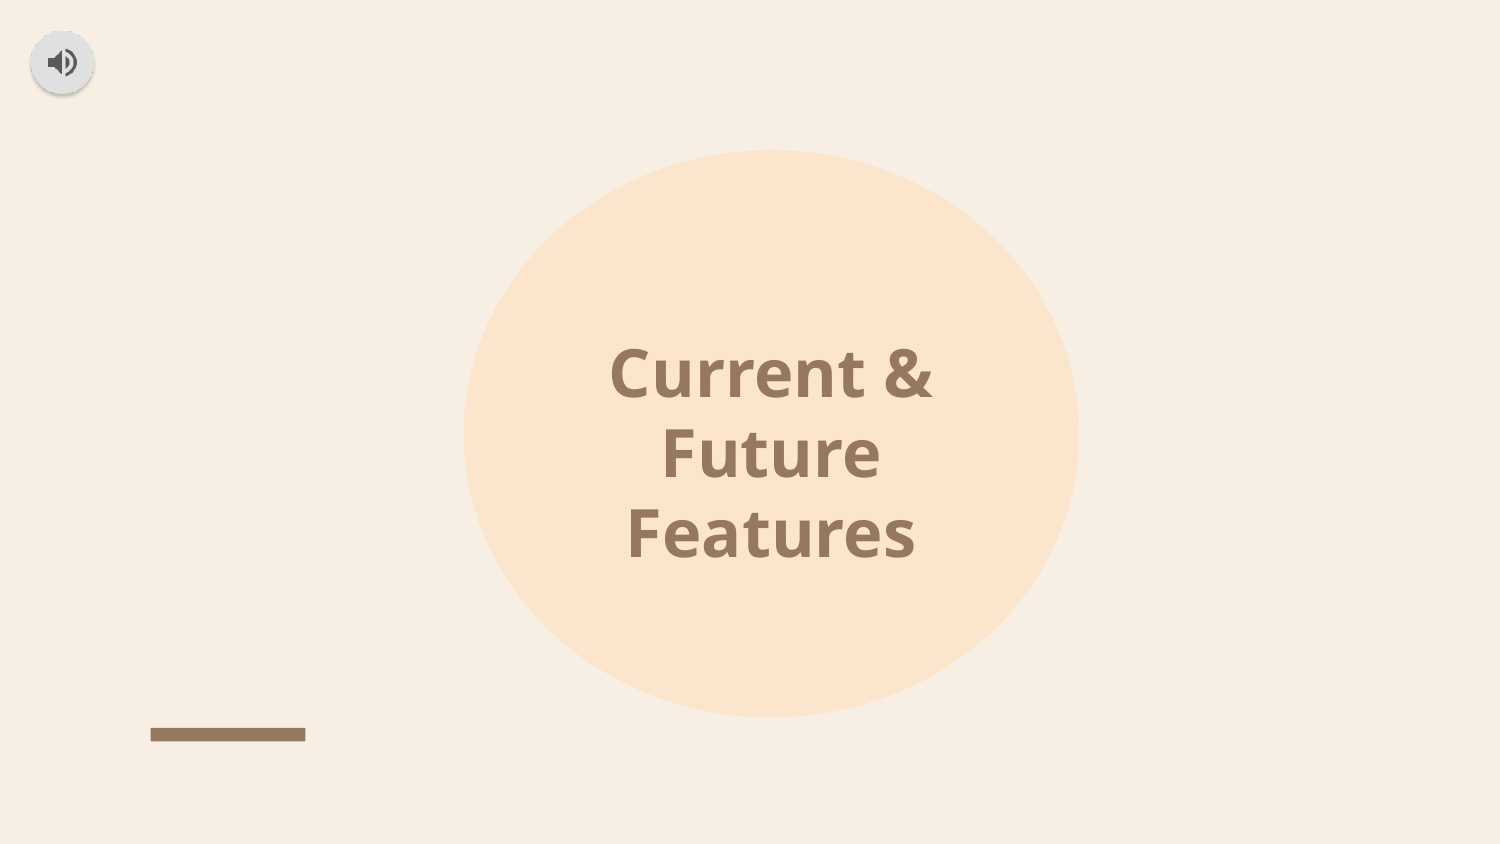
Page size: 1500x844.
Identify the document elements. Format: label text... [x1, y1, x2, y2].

text_box Current & Future Features [525, 315, 1018, 586]
picture [24, 24, 101, 101]
text_box [463, 150, 1080, 718]
